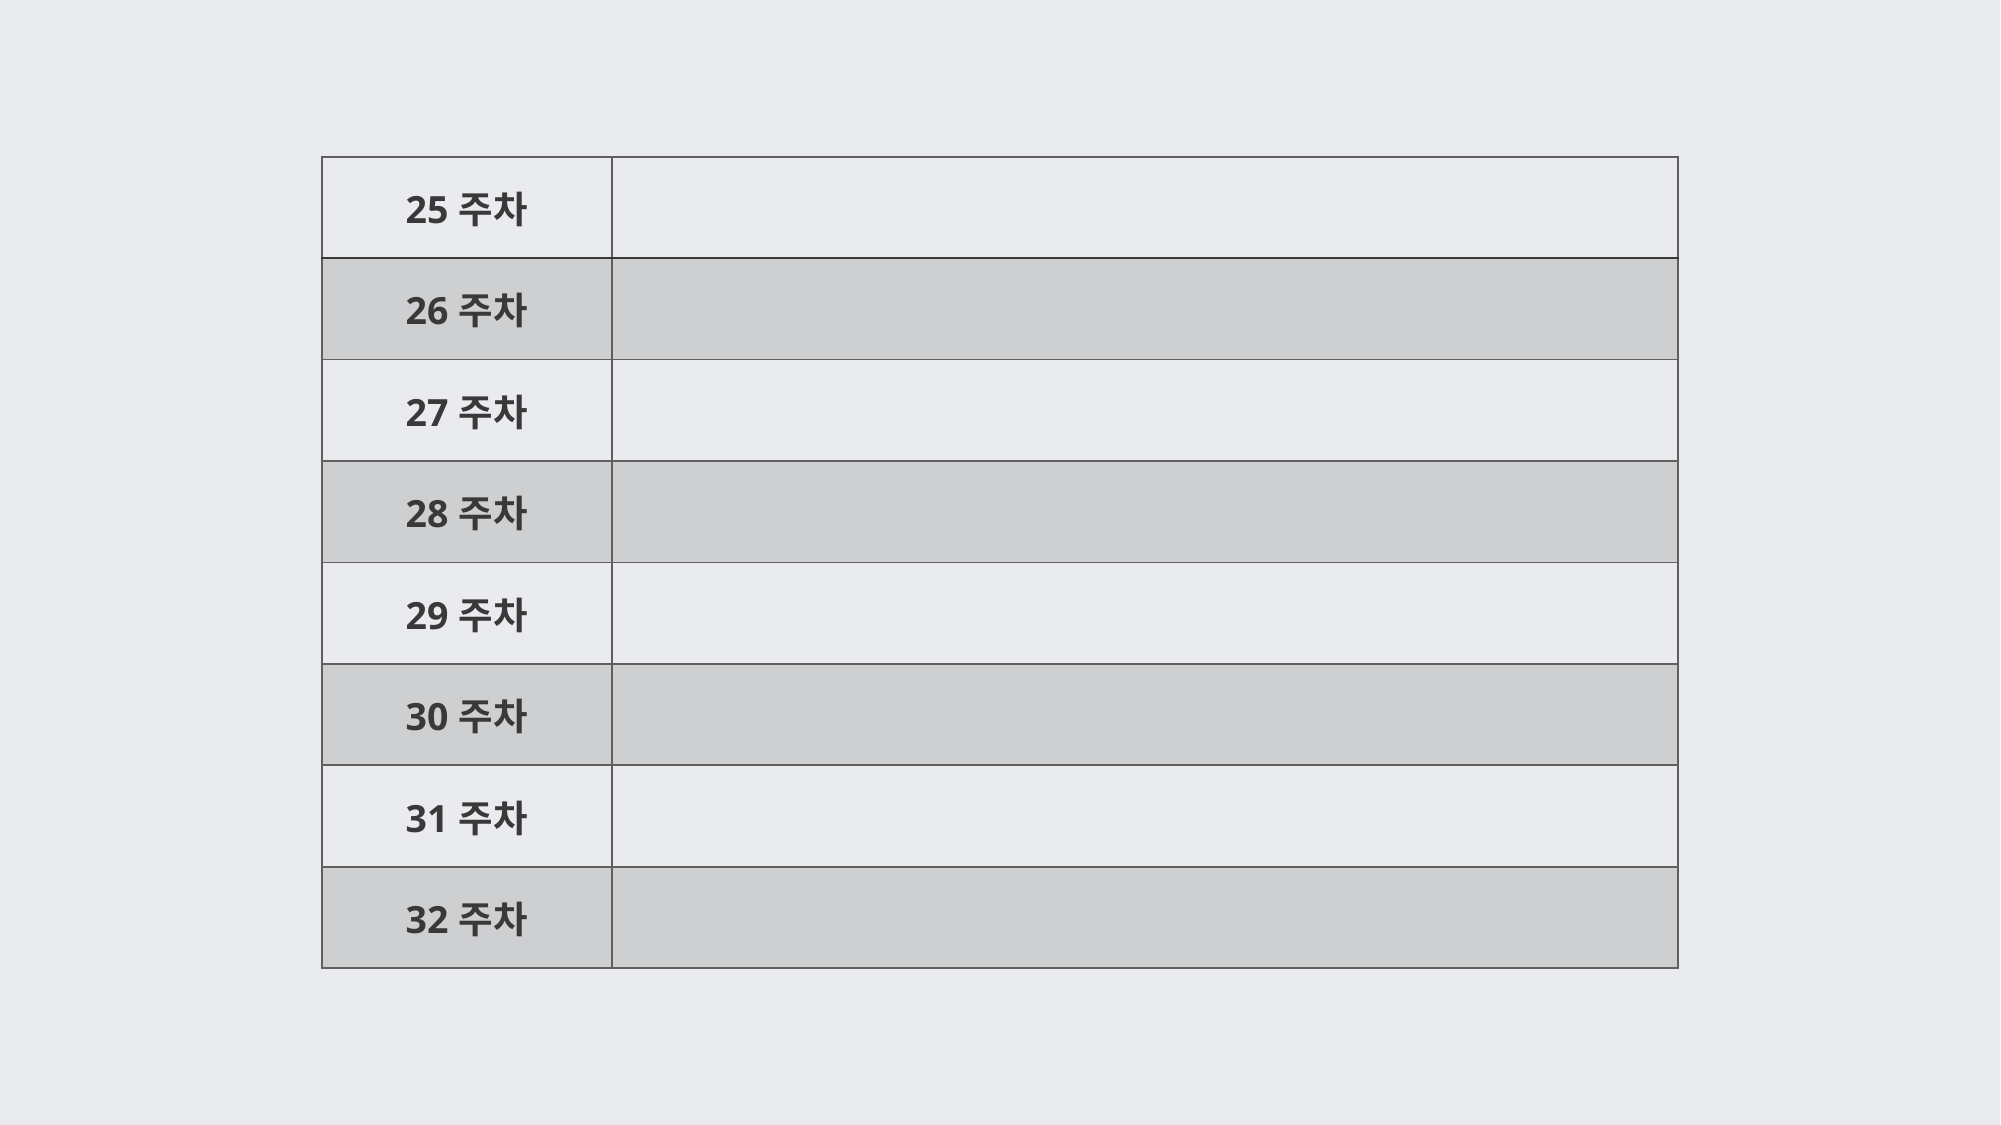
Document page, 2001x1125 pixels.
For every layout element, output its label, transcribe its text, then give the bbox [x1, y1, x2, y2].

table_cell 32주차 [323, 868, 611, 967]
table_header [613, 158, 1677, 257]
table_cell [613, 868, 1677, 967]
table_cell 29주차 [323, 563, 611, 663]
table_cell [613, 462, 1677, 562]
table_cell [613, 360, 1677, 460]
table_header 25주차 [323, 158, 611, 257]
table_cell 27주차 [323, 360, 611, 460]
table_cell [613, 563, 1677, 663]
table_cell [613, 665, 1677, 764]
table_cell 28주차 [323, 462, 611, 562]
table_cell [613, 259, 1677, 359]
table_cell [613, 766, 1677, 866]
table_cell 31주차 [323, 766, 611, 866]
table_cell 26주차 [323, 259, 611, 359]
table_cell 30주차 [323, 665, 611, 764]
